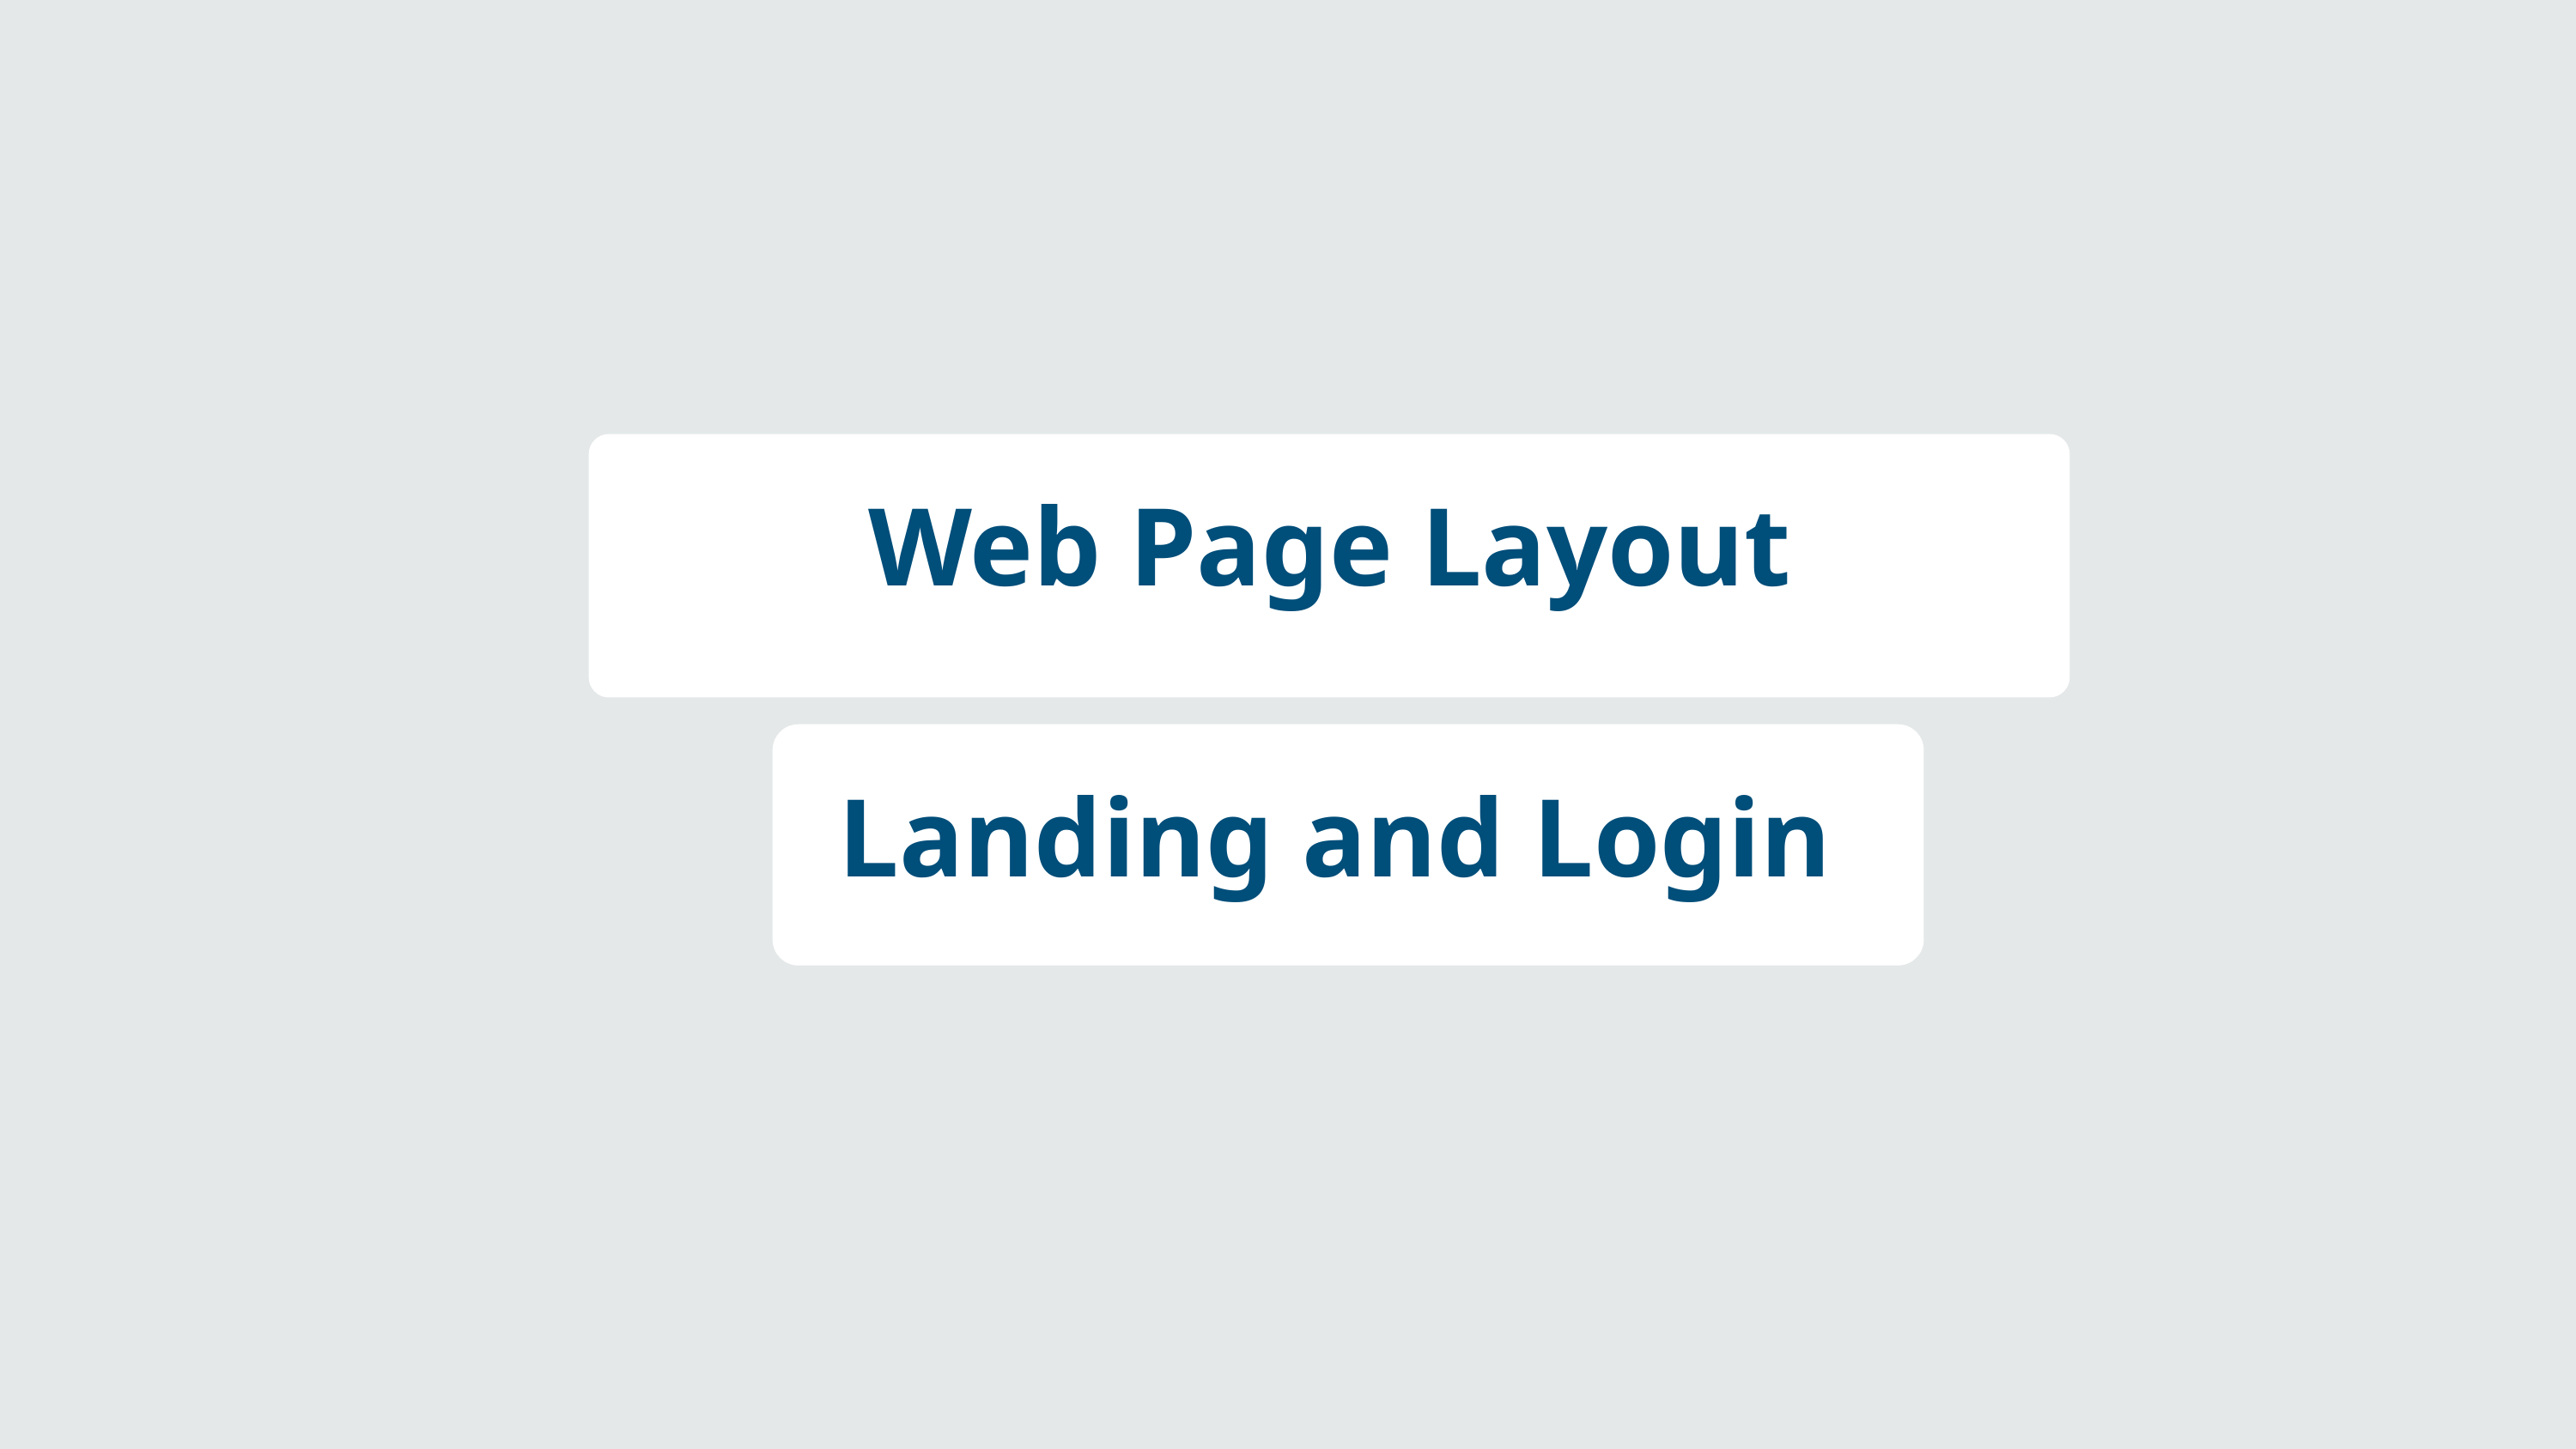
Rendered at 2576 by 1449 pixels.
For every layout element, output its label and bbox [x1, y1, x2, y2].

text_box [588, 433, 2070, 966]
